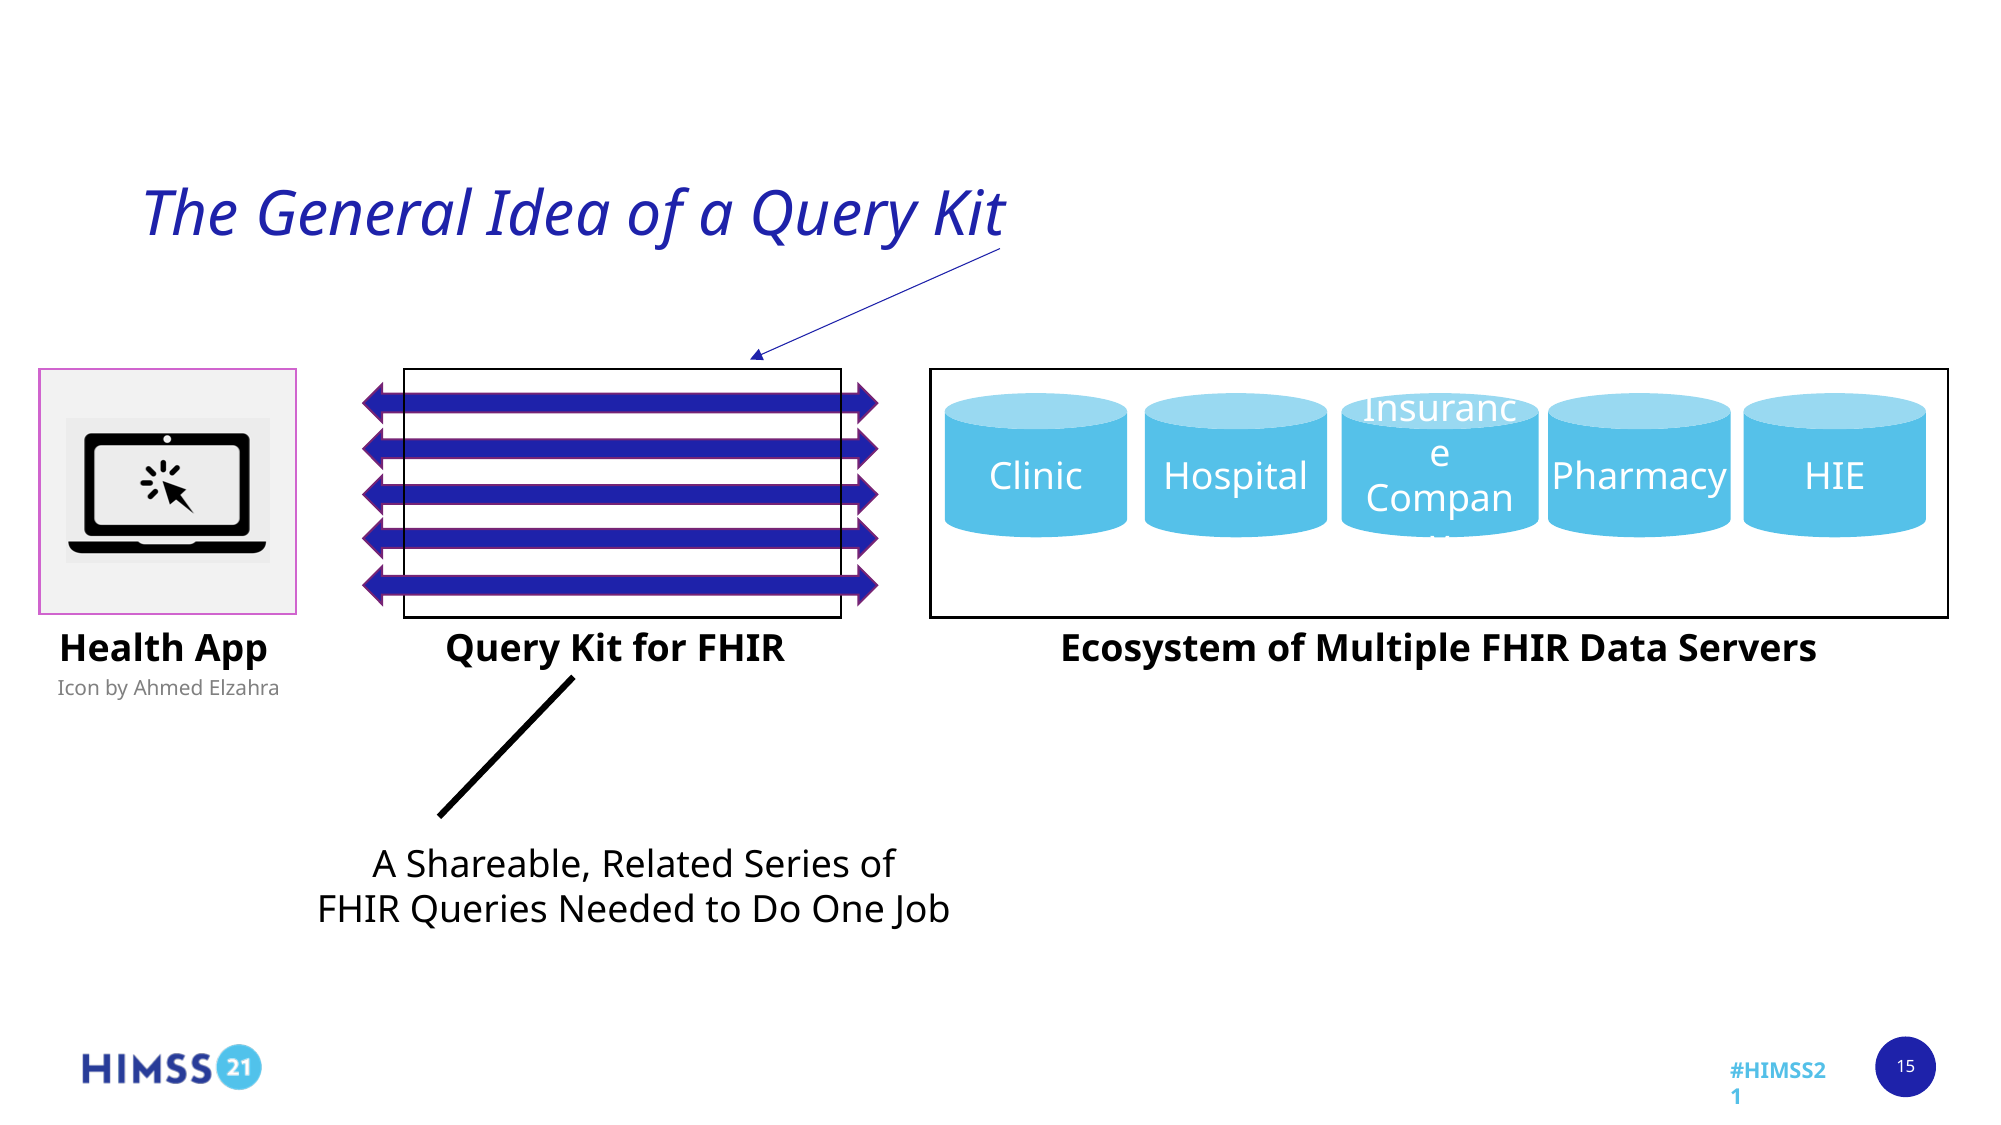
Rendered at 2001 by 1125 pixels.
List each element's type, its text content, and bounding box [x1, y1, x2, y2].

text_box [403, 368, 842, 574]
title The General Idea of a Query Kit [140, 190, 1754, 360]
text_box [361, 473, 403, 516]
text_box Health App [0, 616, 402, 676]
text_box Pharmacy [1547, 392, 1732, 539]
picture [66, 418, 270, 564]
text_box [403, 596, 842, 619]
picture [63, 1031, 280, 1102]
text_box [361, 427, 403, 471]
text_box [361, 381, 403, 425]
text_box [842, 381, 879, 425]
text_box [842, 427, 879, 471]
text_box [361, 564, 879, 607]
text_box Icon by Ahmed Elzahra [42, 667, 300, 707]
text_box HIE [1742, 392, 1927, 539]
text_box Hospital [1143, 392, 1329, 539]
text_box [929, 368, 1949, 619]
text_box [842, 517, 879, 560]
text_box [361, 517, 403, 560]
text_box [38, 368, 297, 615]
text_box Insurance Company [1340, 392, 1540, 539]
text_box [842, 473, 879, 516]
slide_number 15 [1863, 1048, 1948, 1086]
text_box Query Kit for FHIR [402, 616, 854, 676]
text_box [749, 248, 1000, 360]
text_box A Shareable, Related Series of FHIR Queries Needed to Do One Job [269, 832, 1009, 938]
text_box Ecosystem of Multiple FHIR Data Servers [930, 619, 1948, 676]
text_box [438, 676, 574, 817]
